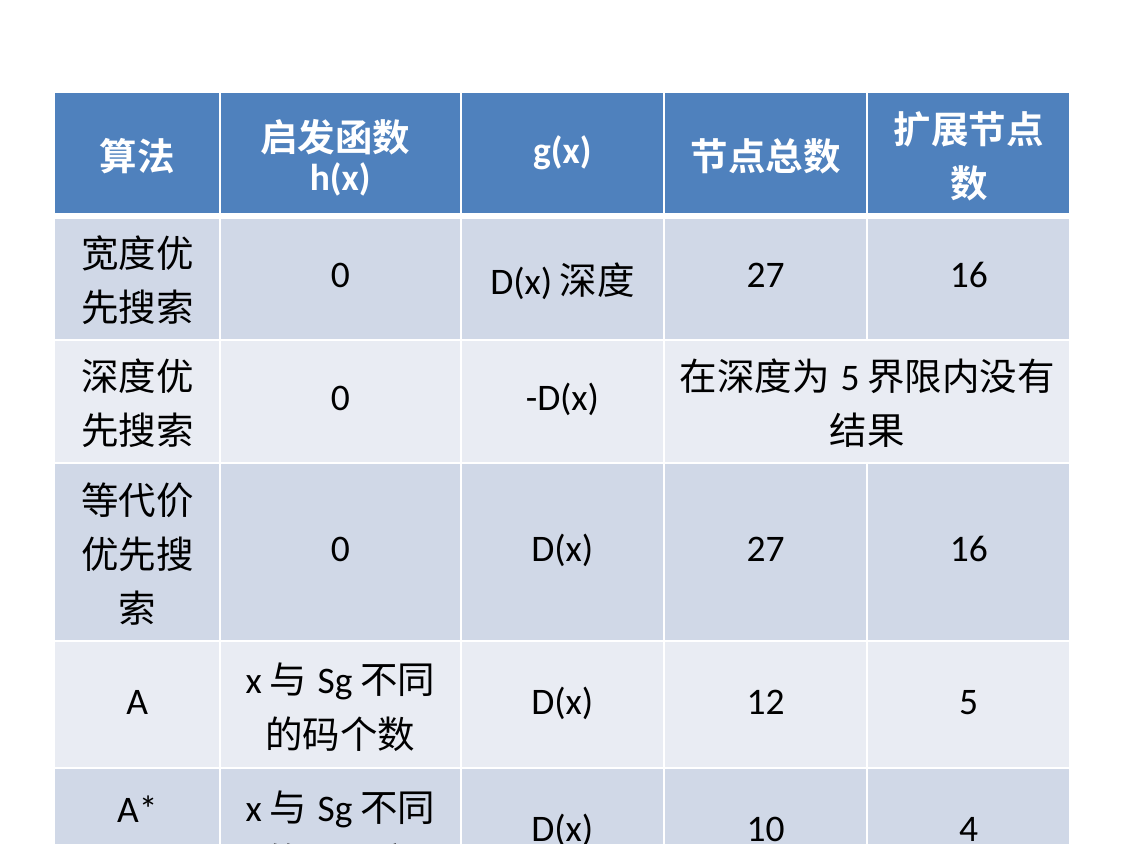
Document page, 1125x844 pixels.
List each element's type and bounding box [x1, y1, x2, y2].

table_cell [55, 219, 219, 339]
table_cell [462, 464, 663, 640]
table_cell [665, 769, 866, 844]
table_cell [868, 769, 1069, 844]
table_cell [55, 341, 219, 462]
table_header [665, 93, 866, 213]
table_cell [55, 769, 219, 844]
table_cell [868, 642, 1069, 767]
table_cell [221, 769, 460, 844]
table_cell [221, 464, 460, 640]
table_cell [462, 219, 663, 339]
table_header [221, 93, 460, 213]
table_cell [221, 219, 460, 339]
table_cell [868, 464, 1069, 640]
table_cell [462, 642, 663, 767]
table_header [868, 93, 1069, 213]
table_cell [665, 219, 866, 339]
table_cell [665, 642, 866, 767]
table_cell [55, 464, 219, 640]
table_cell [665, 464, 866, 640]
table_cell [221, 341, 460, 462]
table_cell [462, 769, 663, 844]
table_cell [462, 341, 663, 462]
table_cell [665, 341, 1069, 462]
table_cell [55, 642, 219, 767]
table_header [55, 93, 219, 213]
table_cell [221, 642, 460, 767]
table_cell [868, 219, 1069, 339]
table_header [462, 93, 663, 213]
